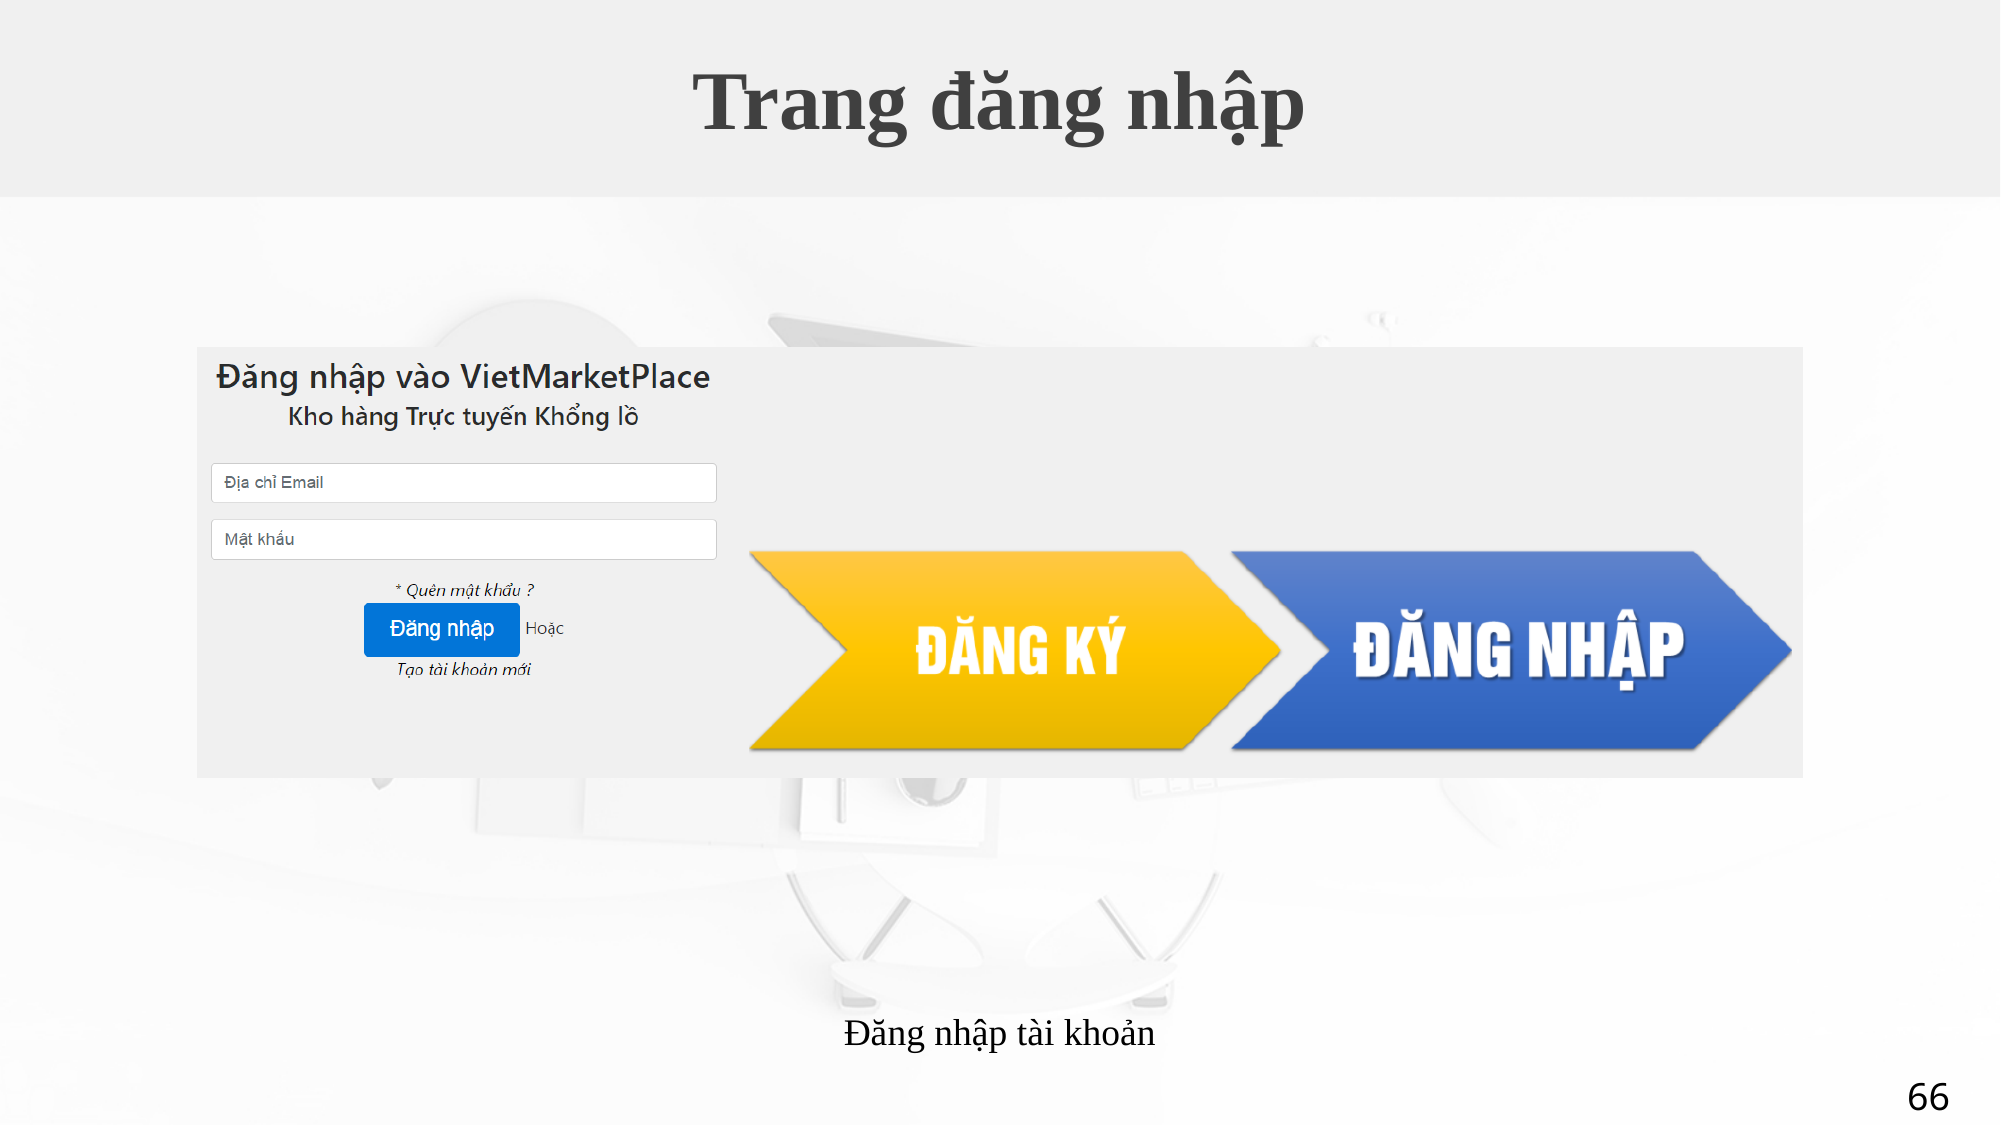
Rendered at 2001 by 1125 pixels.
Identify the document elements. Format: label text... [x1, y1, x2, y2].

text_box Đăng nhập tài khoản [828, 1001, 1171, 1061]
text_box 66 [1892, 1065, 2000, 1125]
picture [0, 0, 2001, 1125]
title Trang đăng nhập [0, 0, 2000, 194]
